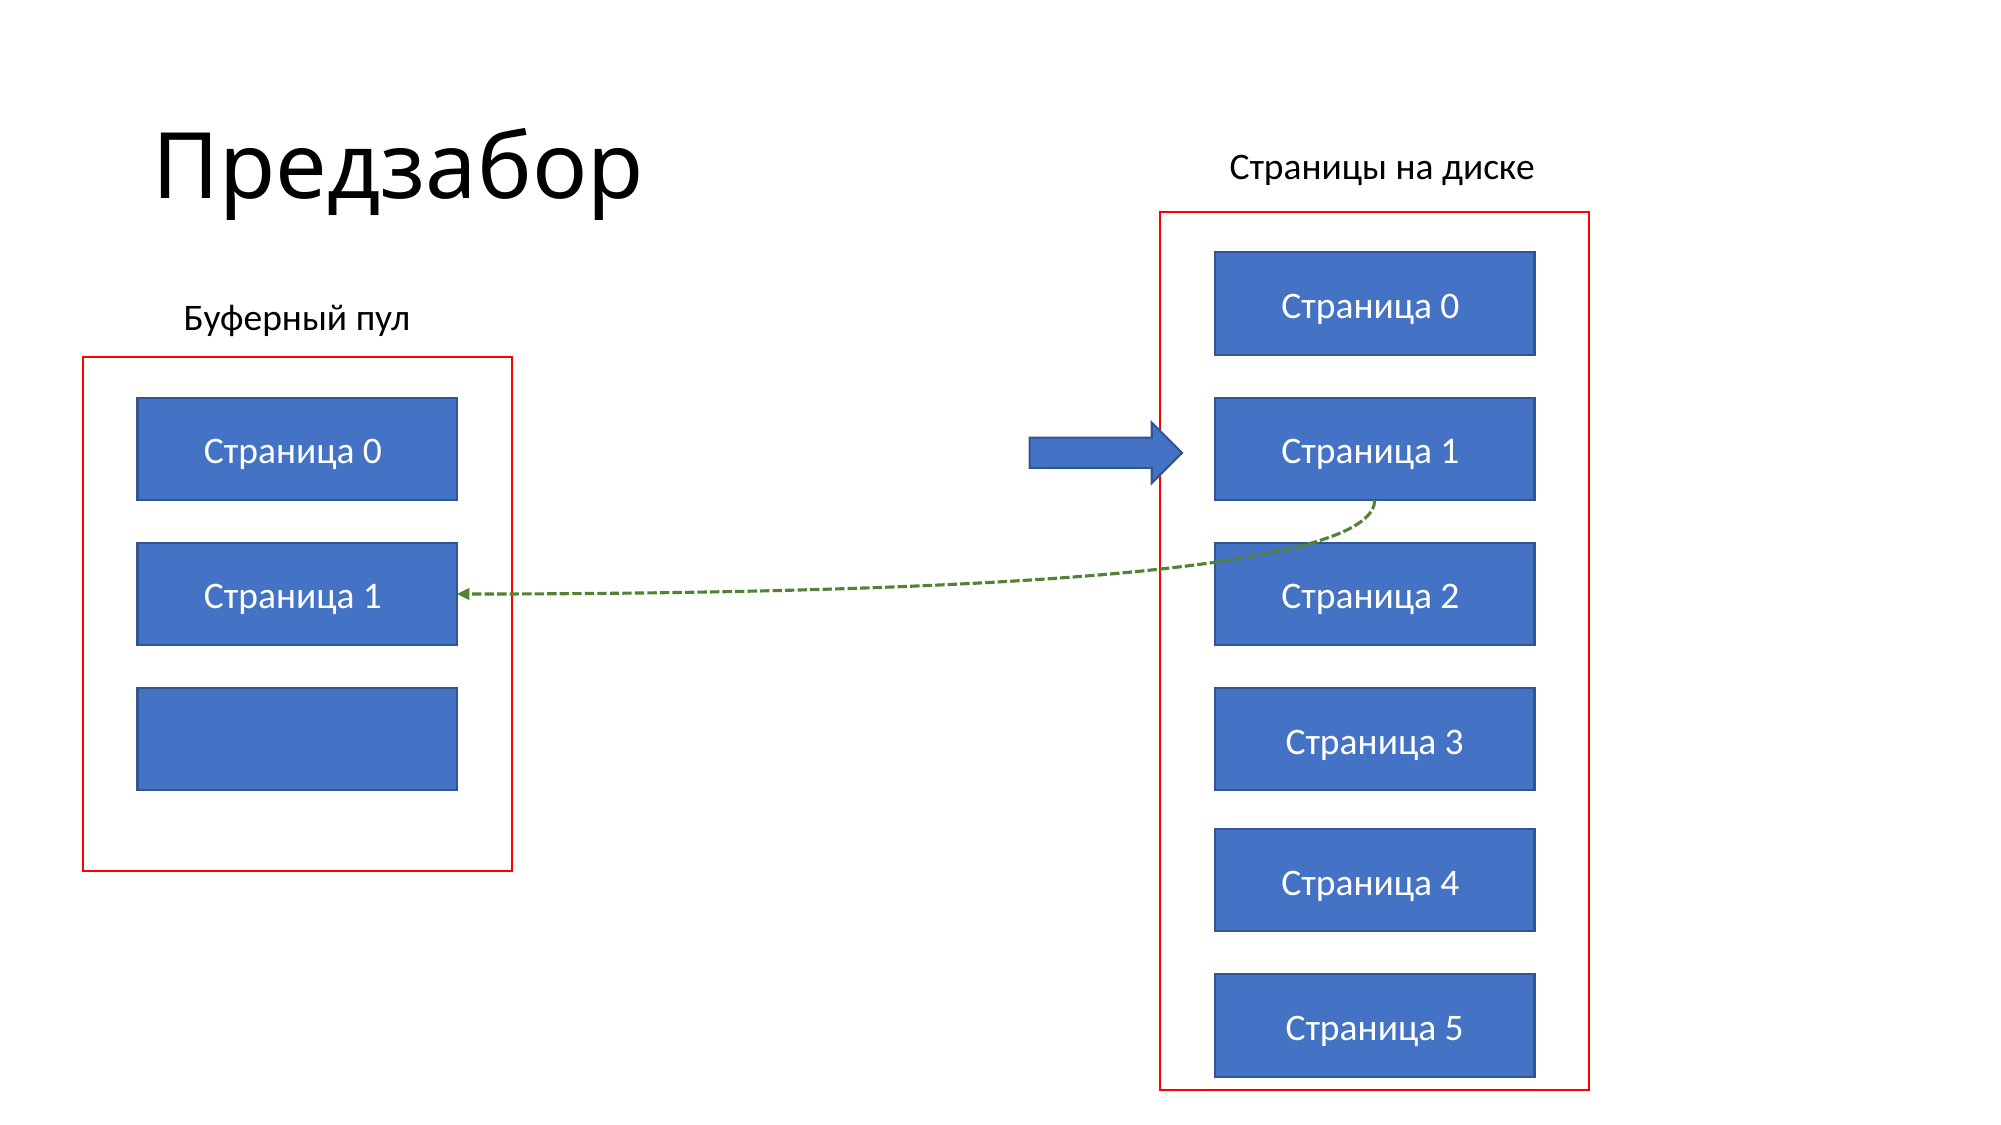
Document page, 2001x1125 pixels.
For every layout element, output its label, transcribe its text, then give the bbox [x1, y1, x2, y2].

text_box Страницы на диске [1214, 134, 1608, 195]
title Предзабор [137, 59, 1863, 278]
text_box Страница 3 [1214, 687, 1536, 791]
text_box Буферный пул [168, 285, 426, 345]
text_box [868, 88, 963, 1006]
text_box [1028, 420, 1184, 486]
text_box [82, 356, 513, 872]
text_box [1159, 211, 1590, 1091]
text_box Страница 4 [1214, 828, 1536, 932]
text_box Страница 5 [1214, 973, 1536, 1078]
